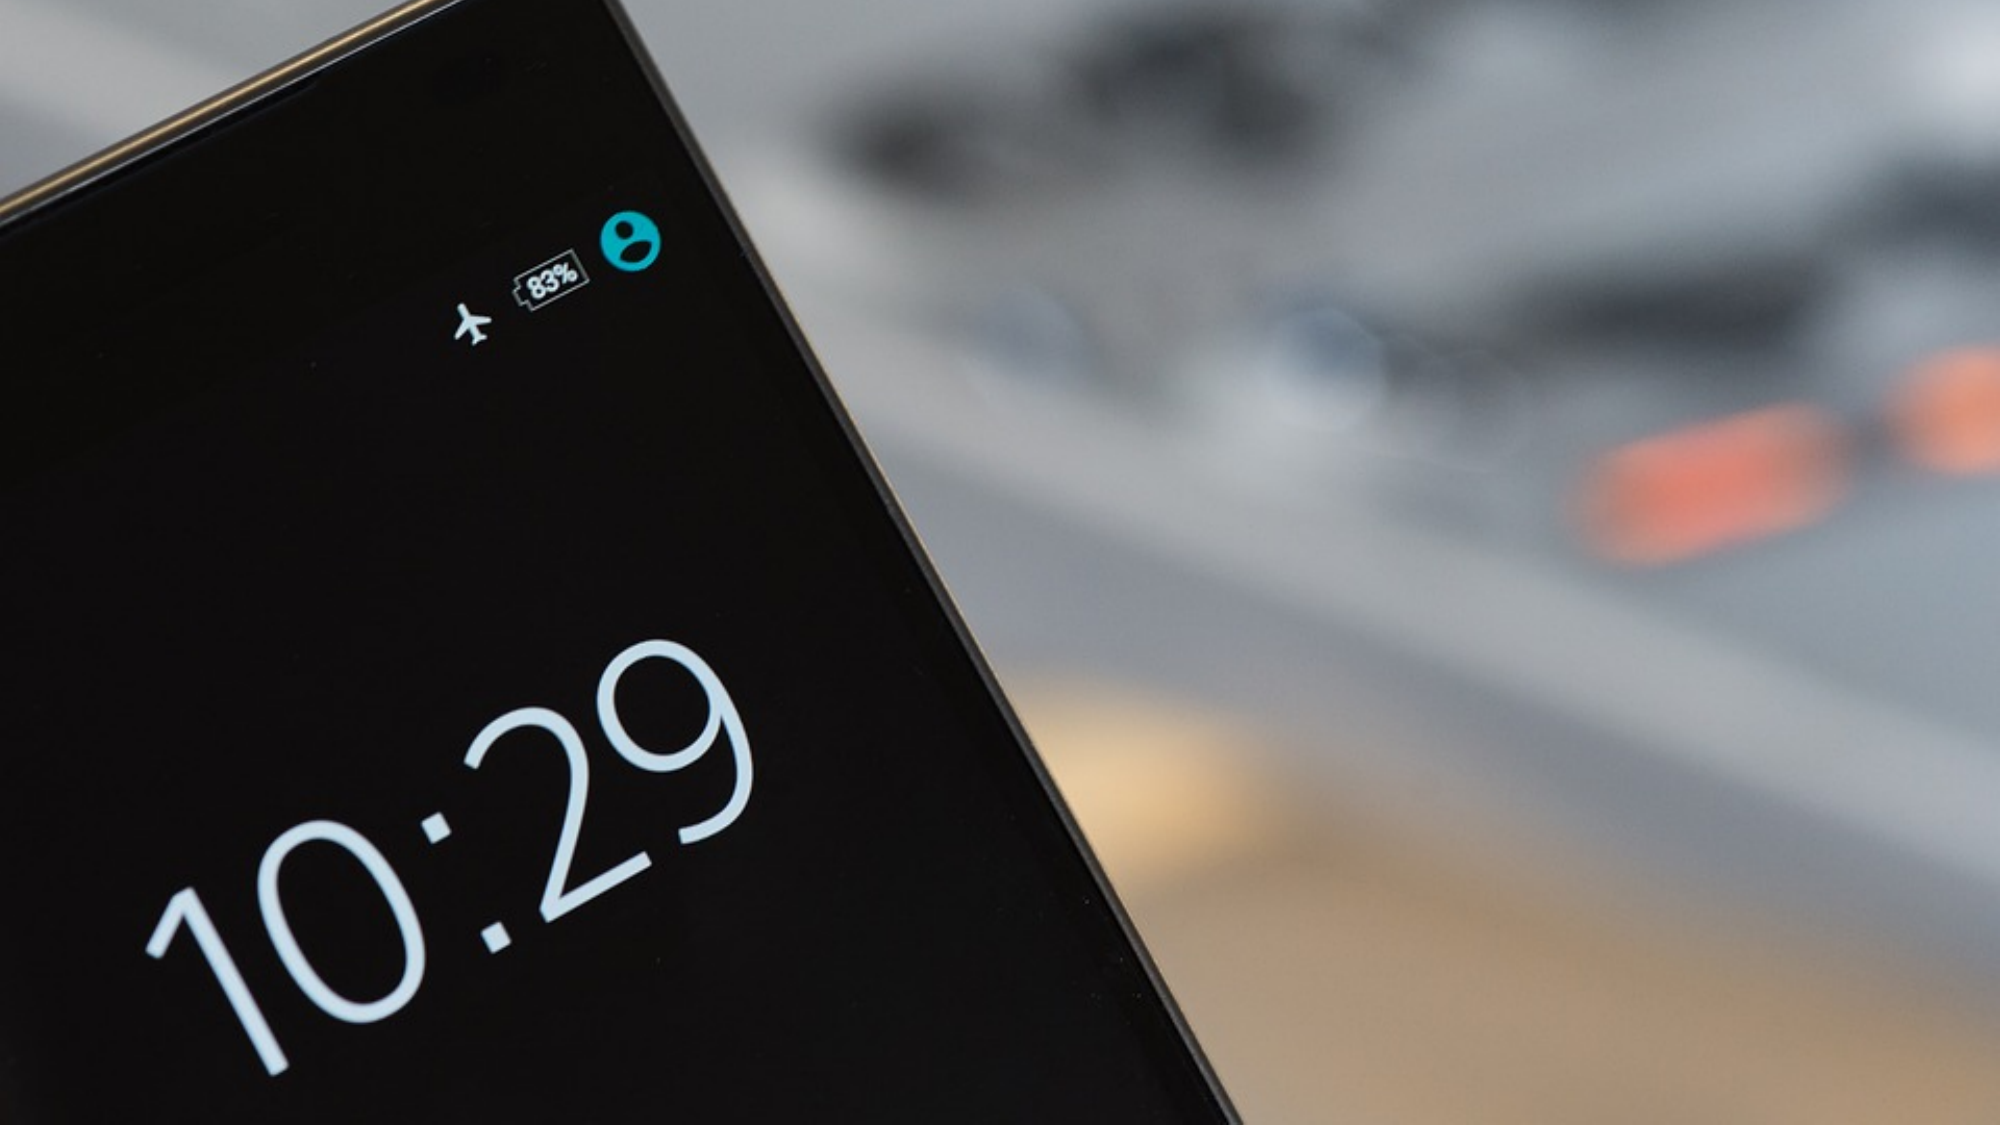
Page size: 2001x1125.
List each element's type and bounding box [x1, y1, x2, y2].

list [0, 0, 2000, 1125]
